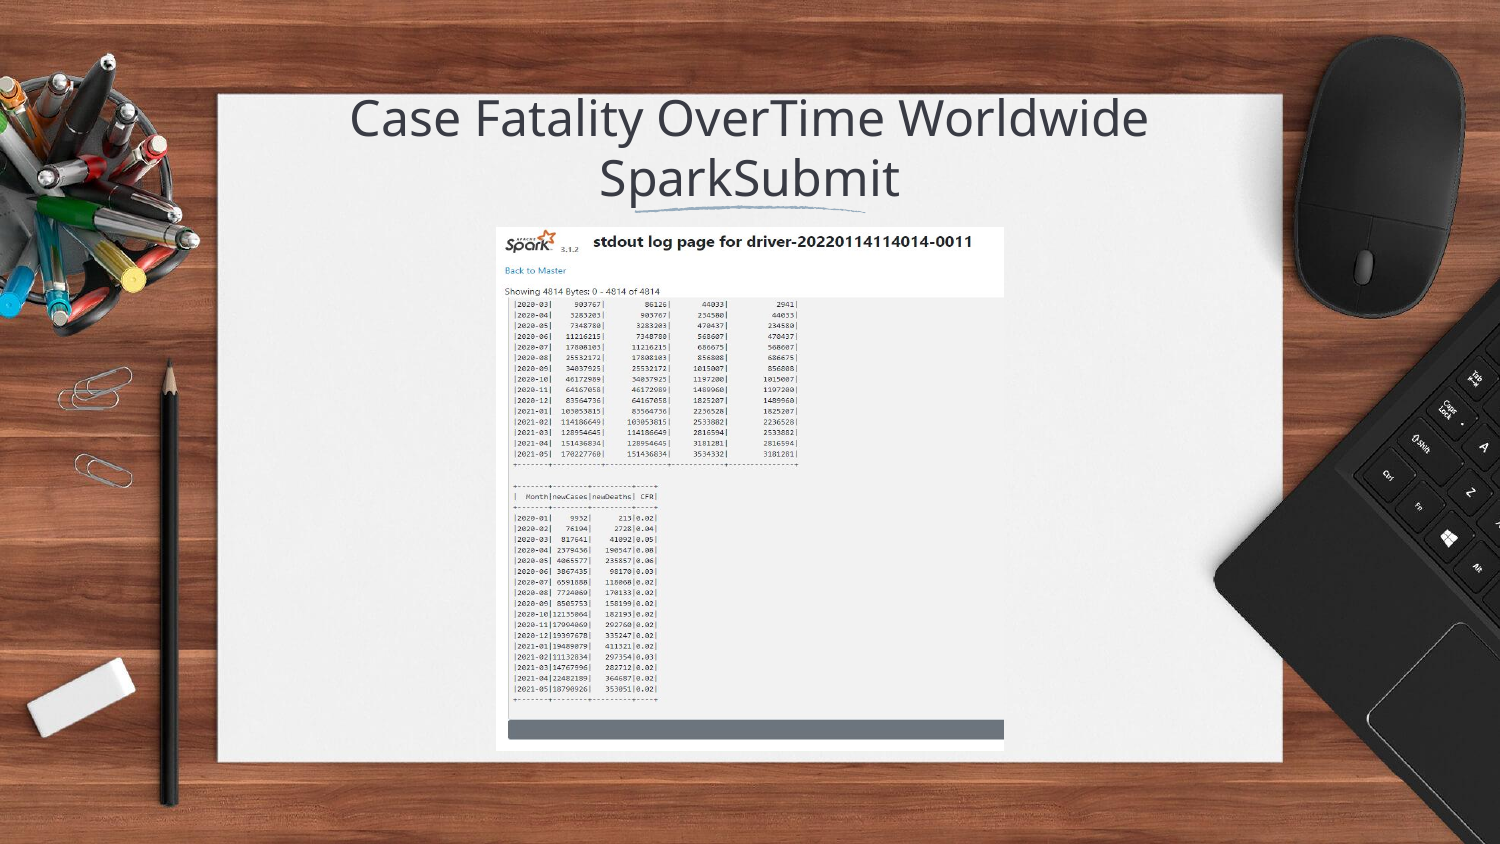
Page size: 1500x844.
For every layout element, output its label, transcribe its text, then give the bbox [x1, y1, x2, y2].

title Case Fatality OverTime Worldwide SparkSubmit [267, 132, 1233, 207]
picture [0, 0, 1500, 844]
